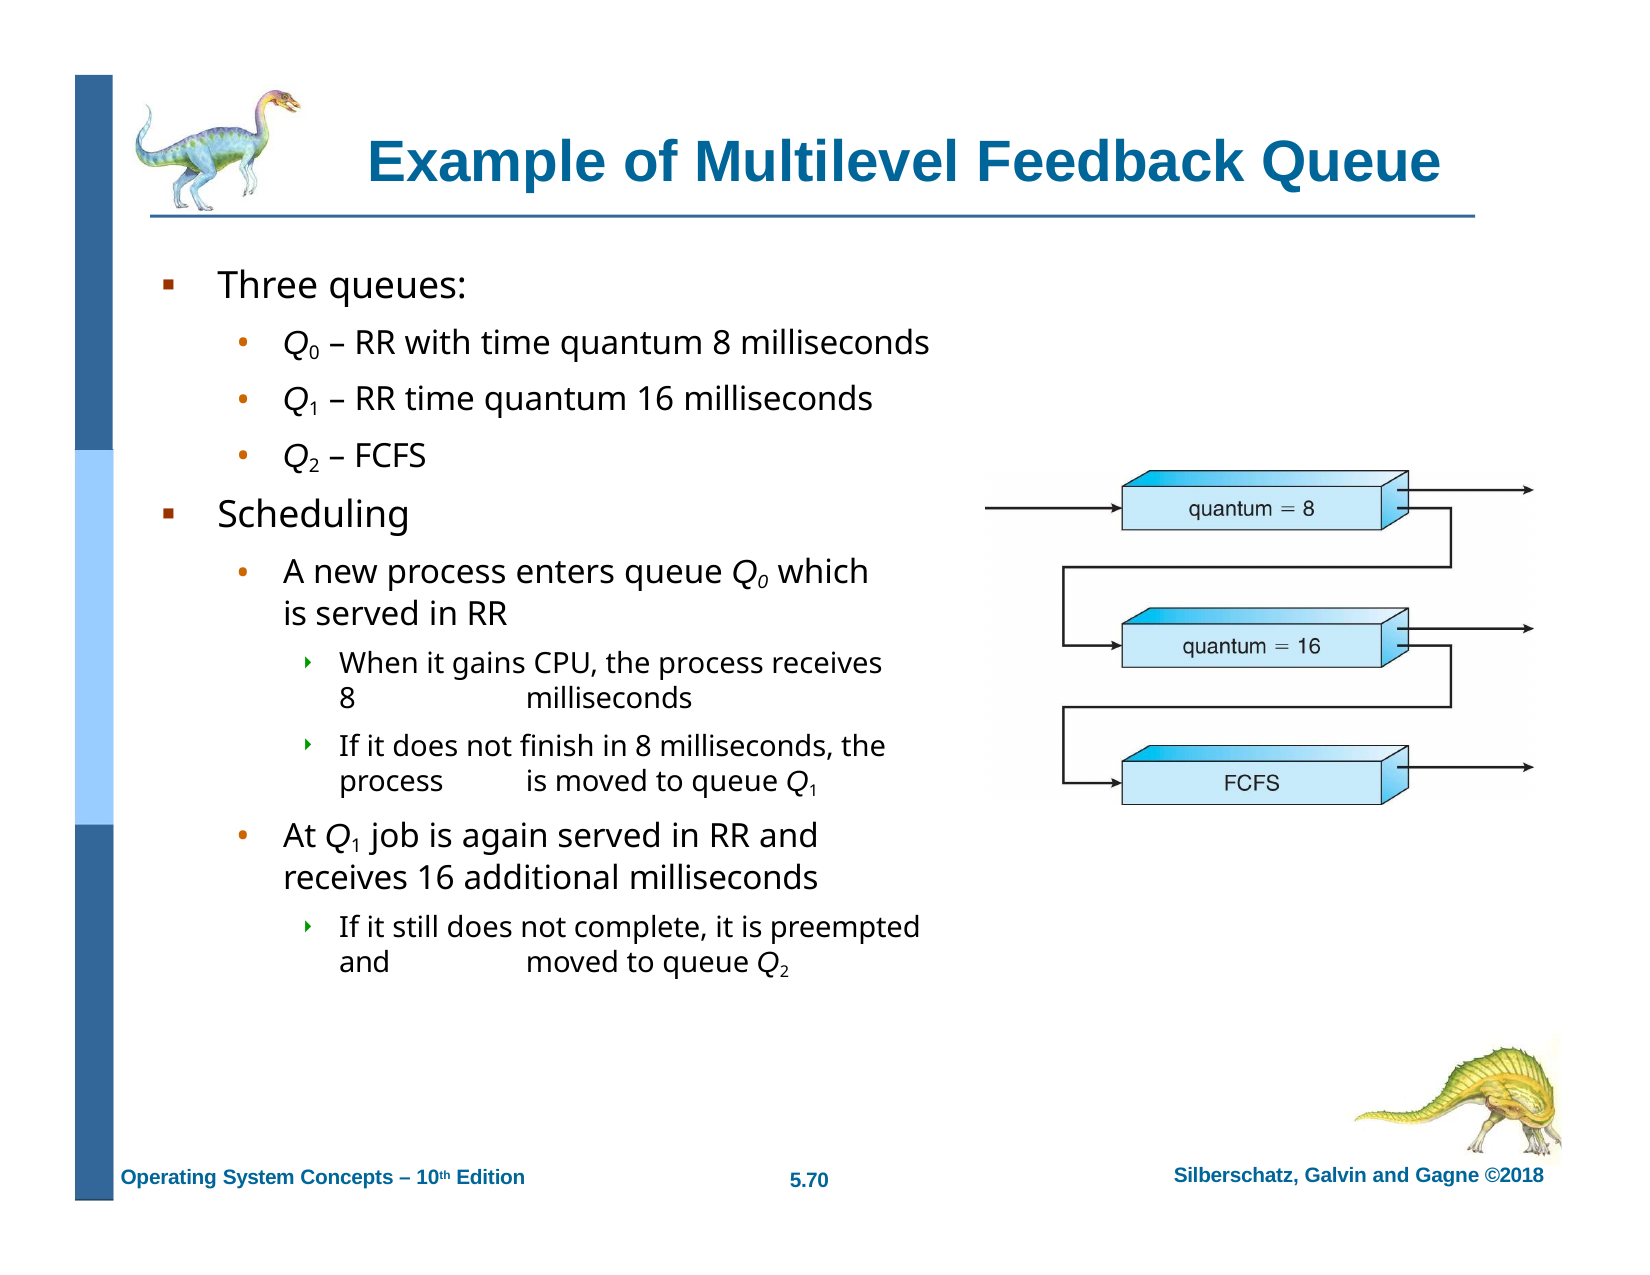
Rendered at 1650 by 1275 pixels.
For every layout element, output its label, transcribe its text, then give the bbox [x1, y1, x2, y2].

slide_number 5.70 [787, 1166, 839, 1275]
picture [74, 449, 114, 1201]
picture [984, 470, 1535, 805]
title Example of Multilevel Feedback Queue [111, 110, 1539, 337]
text_box Three queues: Q0 – RR with time quantum 8 milliseconds Q1 – RR time quantum 16 milliseconds Q2 – FCFS Scheduling A new process enters queue Q0 which is served in RR When it gains CPU, the process receives 8 milliseconds If it does not finish in 8 milliseconds, the process is moved to queue Q1 At Q1 job is again served in RR and receives 16 additional milliseconds If it still does not complete, it is preempted and moved to queue Q2 [152, 247, 971, 981]
picture [131, 84, 307, 110]
text_box Operating System Concepts – 10th Edition [118, 1163, 531, 1189]
text_box Silberschatz, Galvin and Gagne ©2018 [1171, 1162, 1547, 1188]
picture [1349, 1033, 1562, 1166]
